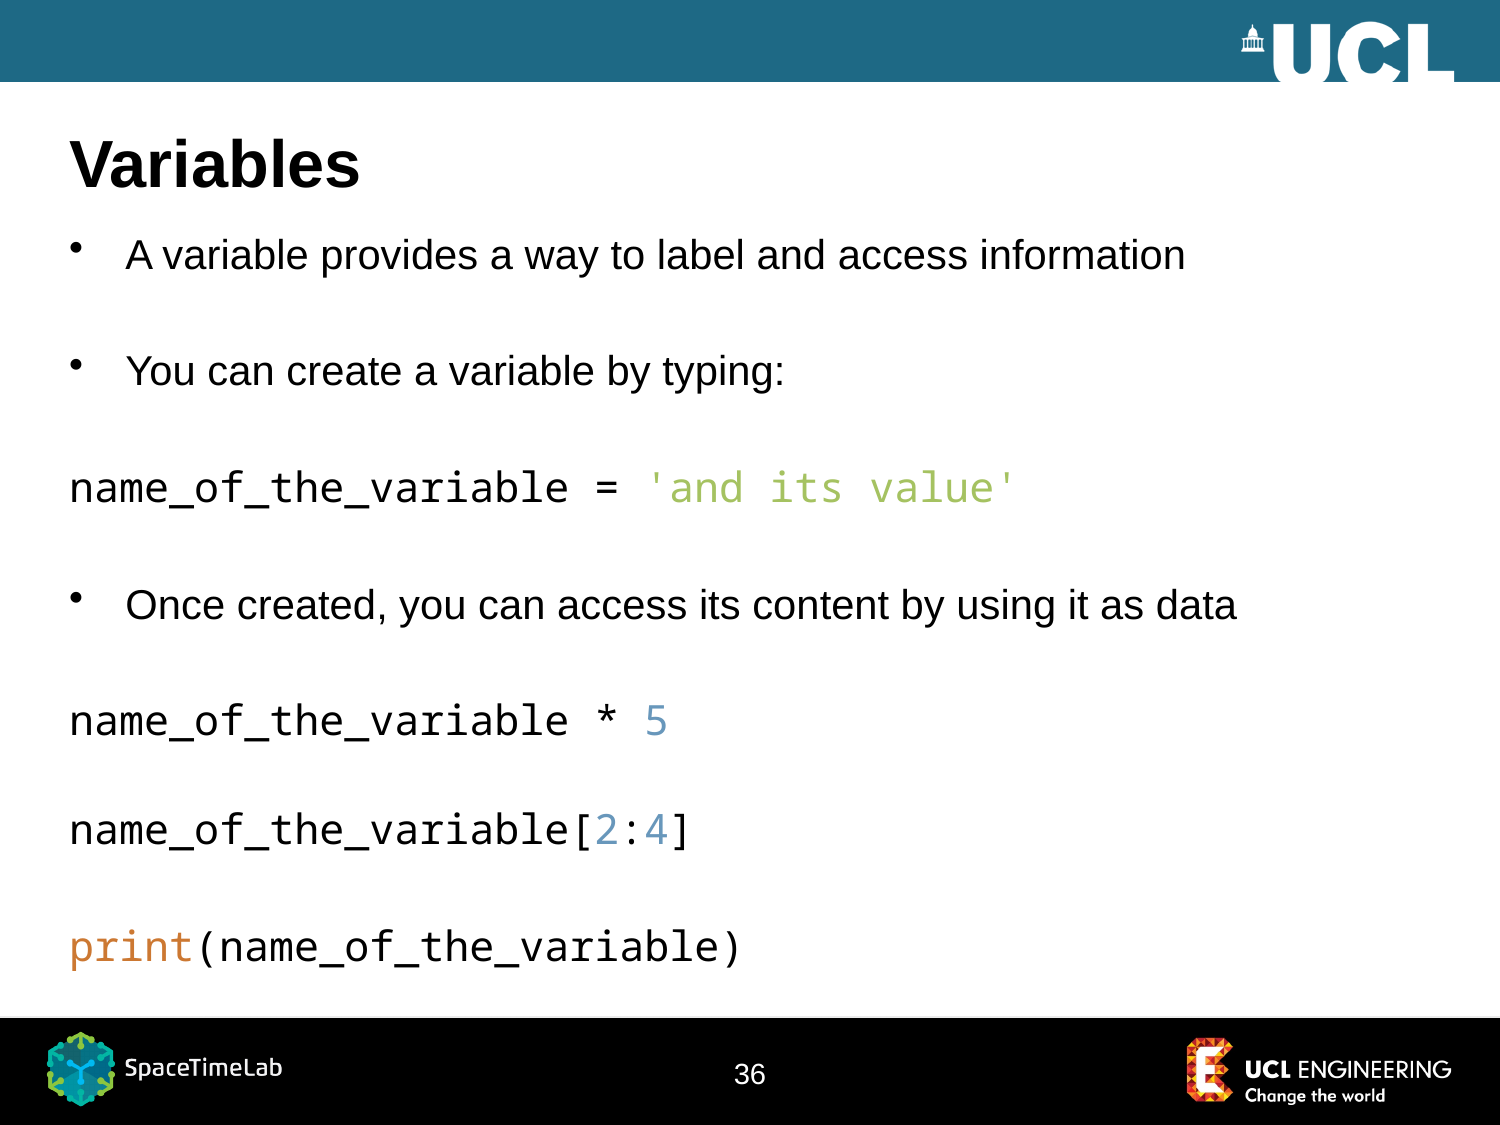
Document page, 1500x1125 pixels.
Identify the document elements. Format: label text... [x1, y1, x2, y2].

title Variables [54, 113, 1447, 197]
footer 36 [496, 1042, 1004, 1103]
list A variable provides a way to label and access information You can create a variable by typing: name_of_the_variable = 'and its value' Once created, you can access its content by using it as data name_of_the_variable * 5 name_of_the_variable[2:4] print(name_of_the_variable) [54, 219, 1447, 988]
picture [0, 990, 1500, 1125]
